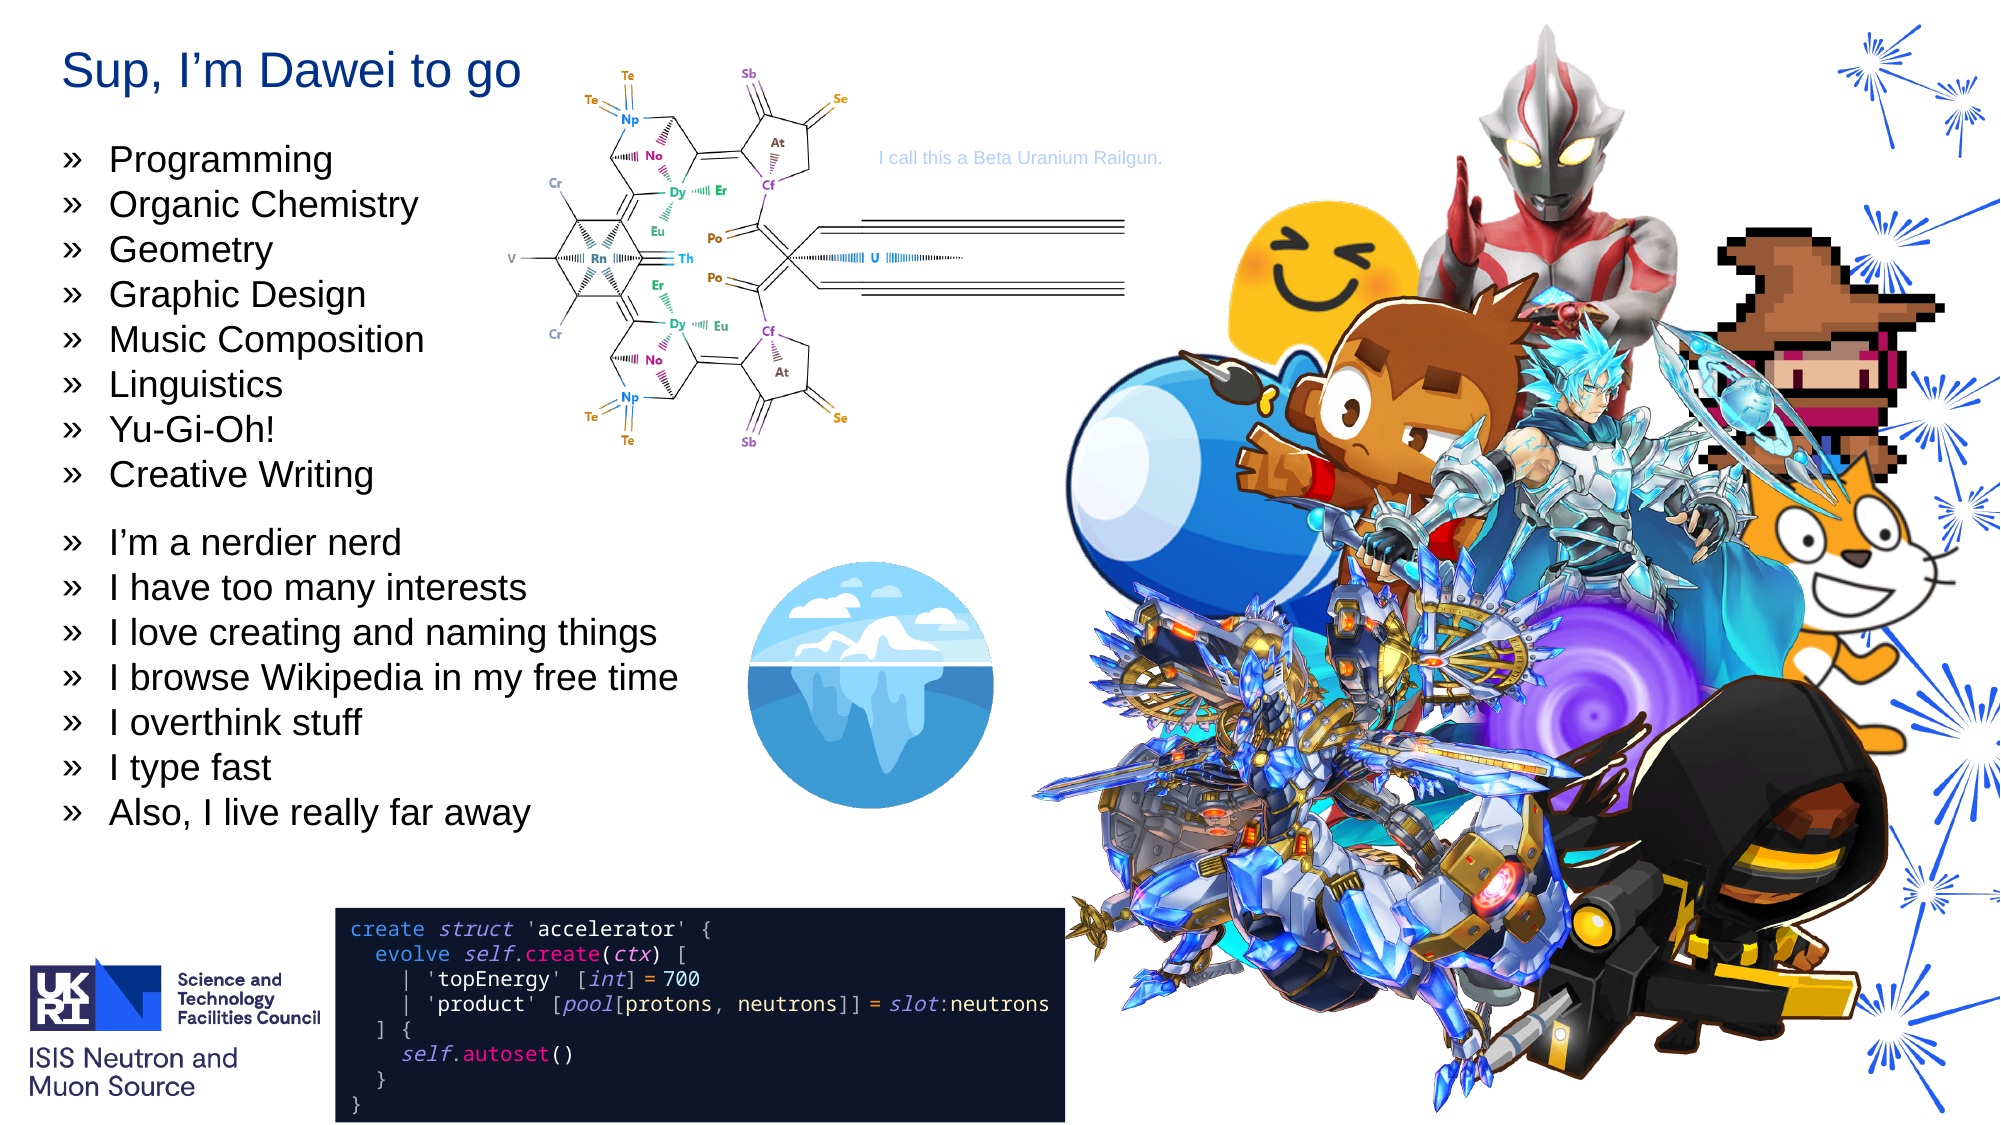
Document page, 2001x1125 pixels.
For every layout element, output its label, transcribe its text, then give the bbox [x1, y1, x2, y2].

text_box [480, 47, 1179, 468]
picture [0, 0, 2000, 1125]
text_box Sup, I’m Dawei to go [46, 36, 538, 106]
text_box create struct 'accelerator' { evolve self.create(ctx) [ | 'topEnergy' [int] = 700 | 'product' [pool[protons, neutrons]] = slot:neutrons ] { self.autoset() } } [335, 907, 1066, 1123]
text_box Programming Organic Chemistry Geometry Graphic Design Music Composition Linguistics Yu-Gi-Oh! Creative Writing I’m a nerdier nerd I have too many interests I love creating and naming things I browse Wikipedia in my free time I overthink stuff I type fast Also, I live really far away [47, 127, 695, 841]
